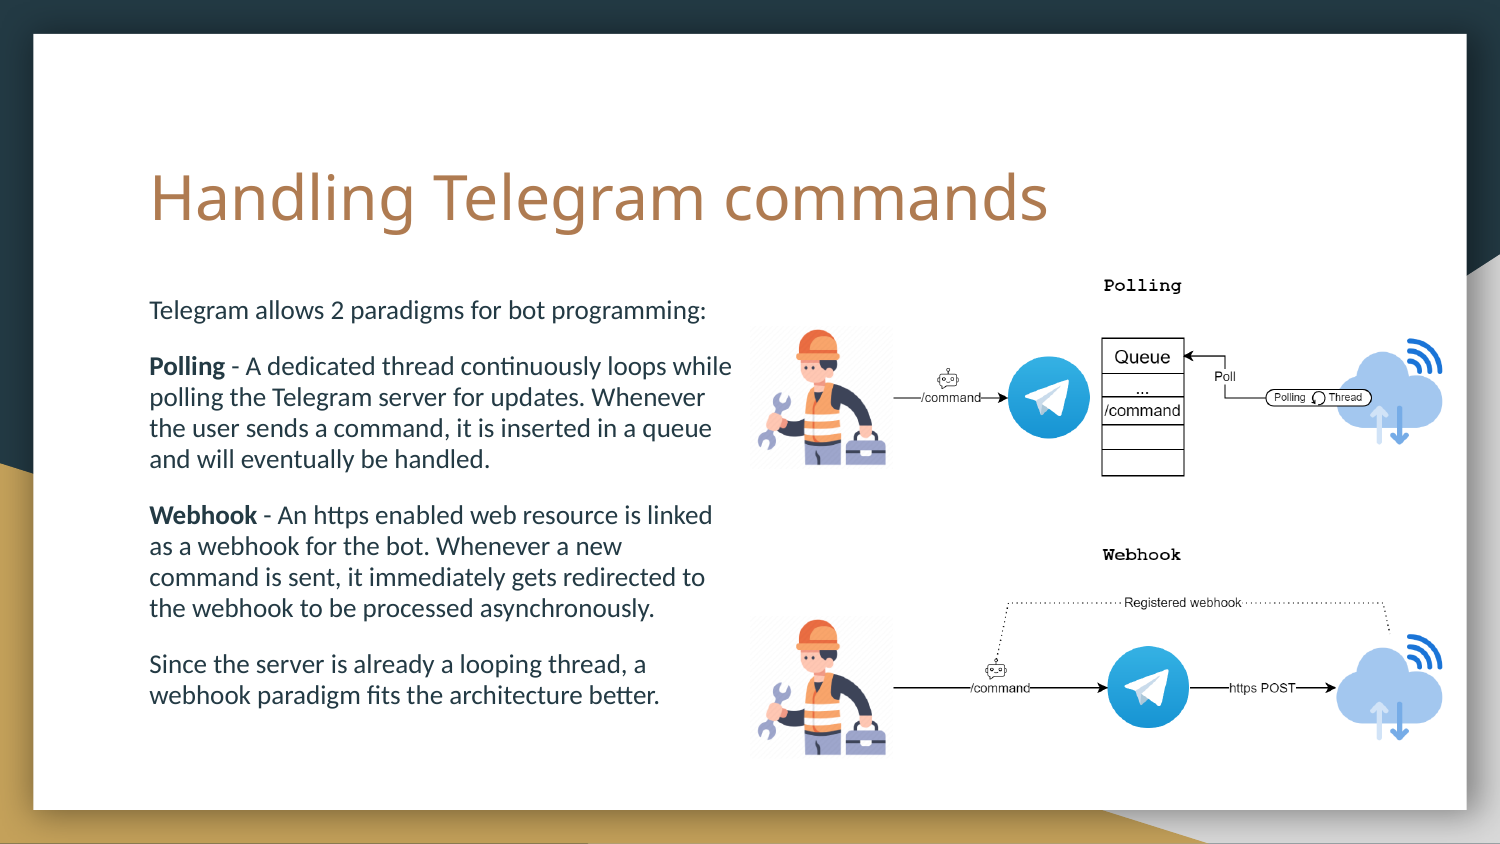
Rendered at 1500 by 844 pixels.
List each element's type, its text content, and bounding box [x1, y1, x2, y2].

list Telegram allows 2 paradigms for bot programming: Polling - A dedicated thread continuously loops while polling the Telegram server for updates. Whenever the user sends a command, it is inserted in a queue and will eventually be handled. Webhook - An https enabled web resource is linked as a webhook for the bot. Whenever a new command is sent, it immediately gets redirected to the webhook to be processed asynchronously. Since the server is already a looping thread, a webhook paradigm fits the architecture better. [134, 280, 750, 768]
title Handling Telegram commands [134, 138, 1366, 280]
picture [749, 267, 1443, 759]
